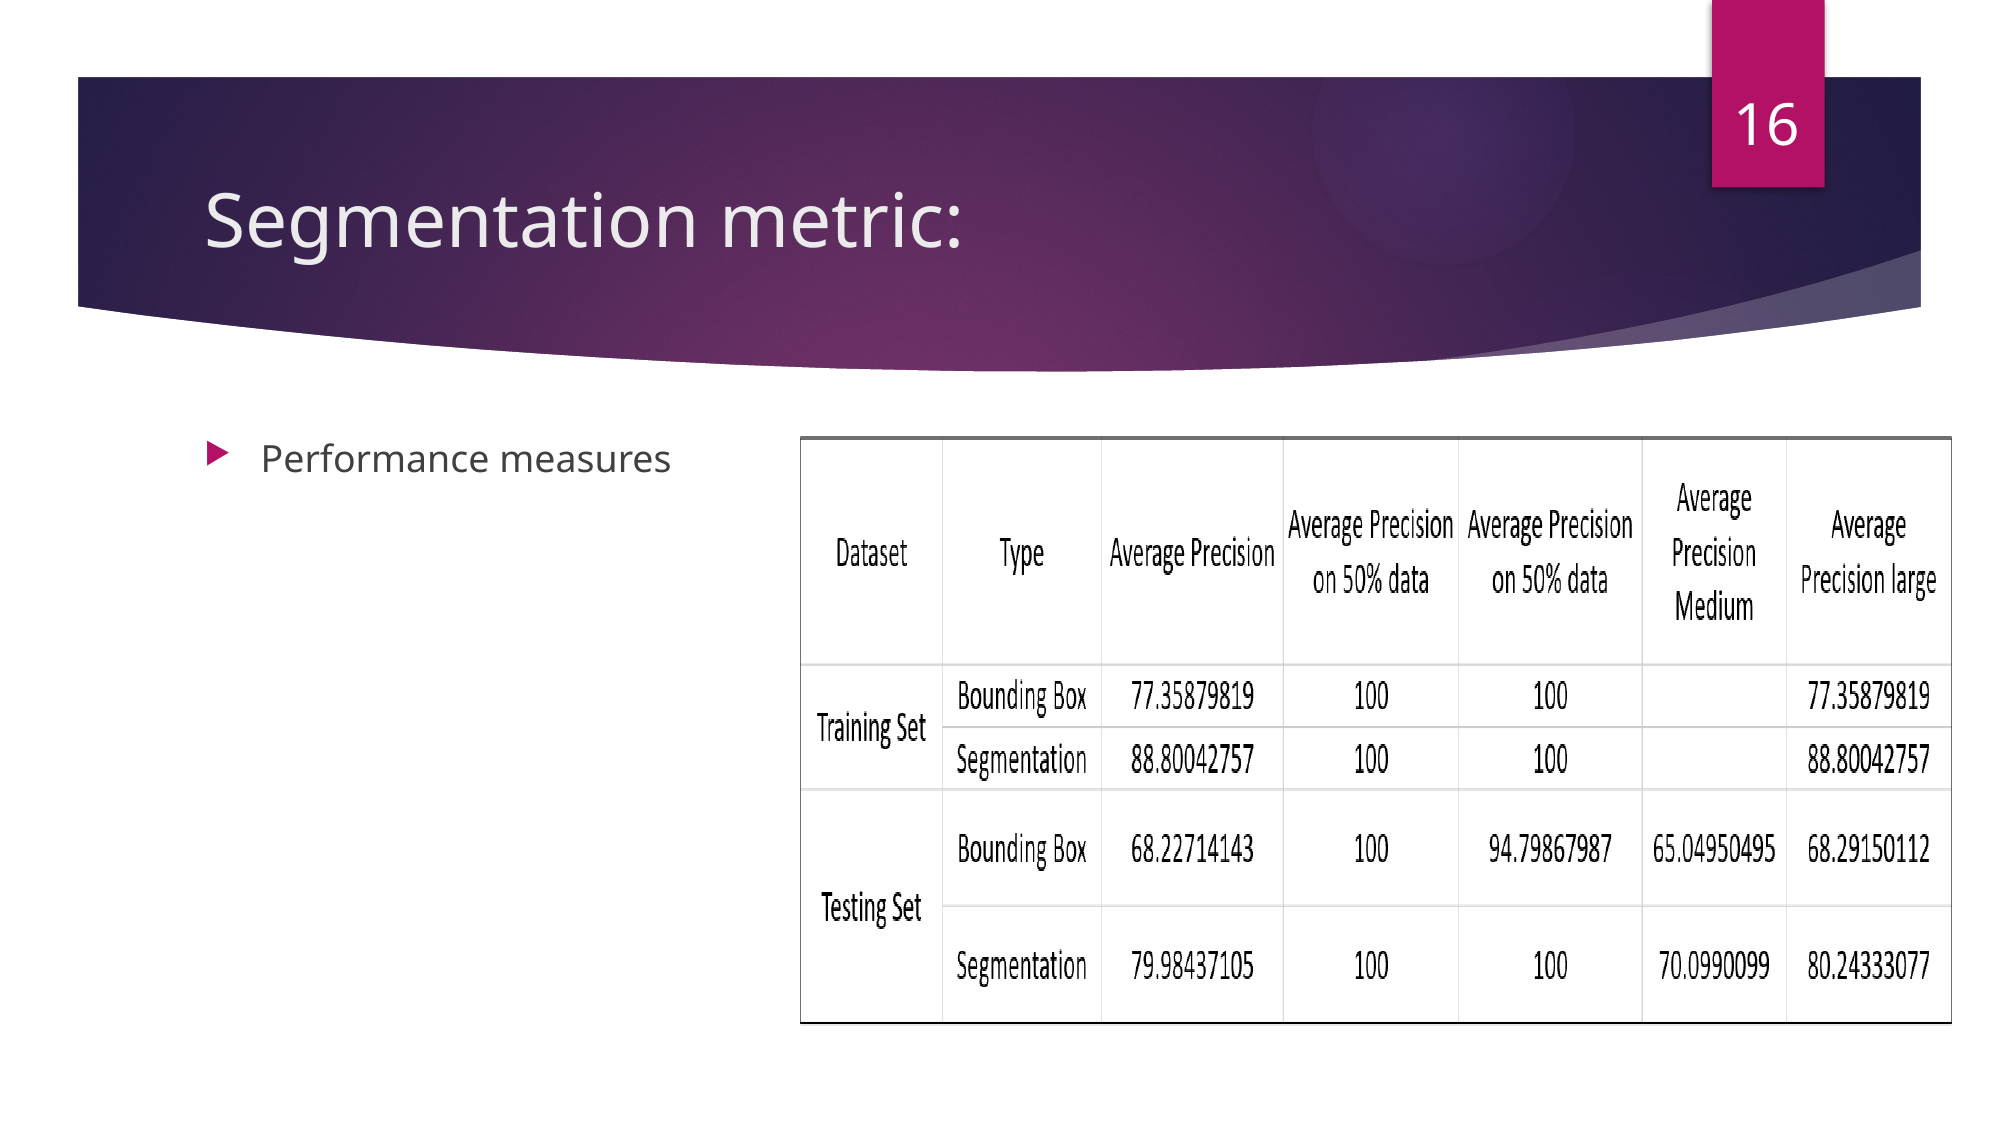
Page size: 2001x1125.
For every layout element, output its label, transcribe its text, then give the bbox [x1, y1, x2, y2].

title Segmentation metric: [189, 159, 1627, 276]
list Performance measures [189, 427, 708, 988]
slide_number 16 [1698, 48, 1836, 175]
picture [795, 426, 1957, 1037]
